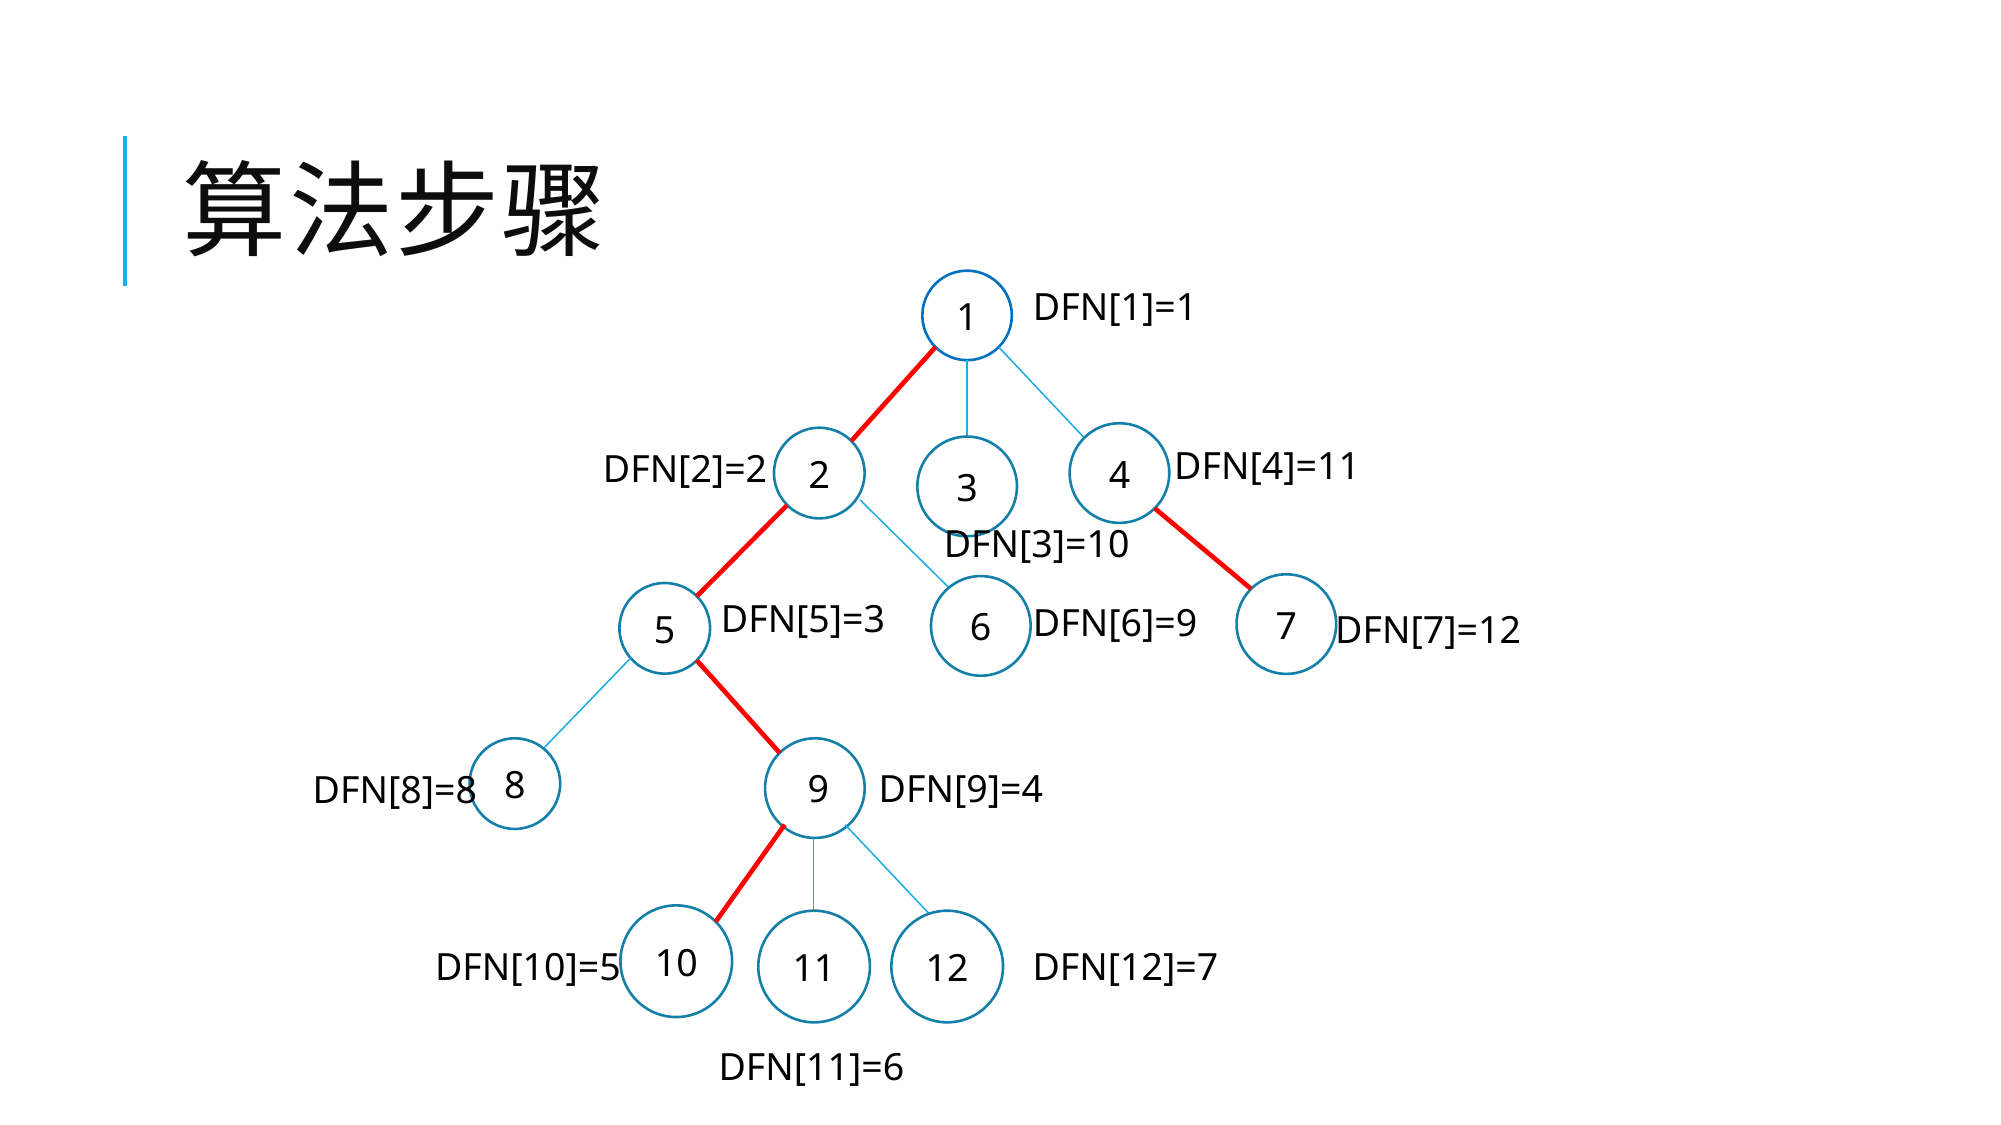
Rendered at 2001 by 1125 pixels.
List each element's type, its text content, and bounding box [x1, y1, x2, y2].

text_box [844, 824, 934, 919]
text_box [696, 504, 788, 597]
text_box DFN[10]=5 [420, 935, 636, 996]
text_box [998, 346, 1085, 438]
text_box 5 [618, 581, 707, 675]
text_box 10 [625, 904, 734, 1019]
text_box 9 [792, 757, 845, 818]
text_box DFN[11]=6 [703, 1035, 920, 1096]
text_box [715, 824, 785, 922]
text_box 7 [1235, 573, 1331, 676]
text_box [696, 660, 780, 754]
text_box 3 [916, 435, 1019, 512]
text_box 4 [1068, 421, 1166, 518]
text_box 2 [782, 426, 866, 520]
text_box DFN[8]=8 [297, 758, 677, 819]
text_box DFN[7]=12 [1320, 598, 1536, 659]
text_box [851, 346, 936, 442]
text_box 12 [890, 909, 1005, 1024]
text_box DFN[1]=1 [1018, 275, 1225, 336]
text_box DFN[12]=7 [1017, 935, 1234, 995]
text_box 8 [484, 819, 546, 831]
text_box 9 [763, 737, 864, 840]
text_box DFN[2]=2 [588, 437, 783, 498]
text_box 8 [476, 737, 537, 758]
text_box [1154, 508, 1252, 590]
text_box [859, 499, 957, 595]
title 算法步骤 [168, 96, 1763, 342]
text_box DFN[9]=4 [864, 757, 1059, 818]
text_box DFN[4]=11 [1159, 434, 1375, 495]
text_box 1 [921, 269, 1014, 362]
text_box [539, 657, 632, 753]
text_box 6 [929, 574, 1025, 678]
text_box DFN[3]=10 [963, 512, 1145, 572]
text_box DFN[6]=9 [1018, 592, 1213, 652]
text_box DFN[5]=3 [706, 587, 901, 648]
text_box 11 [756, 909, 872, 1024]
